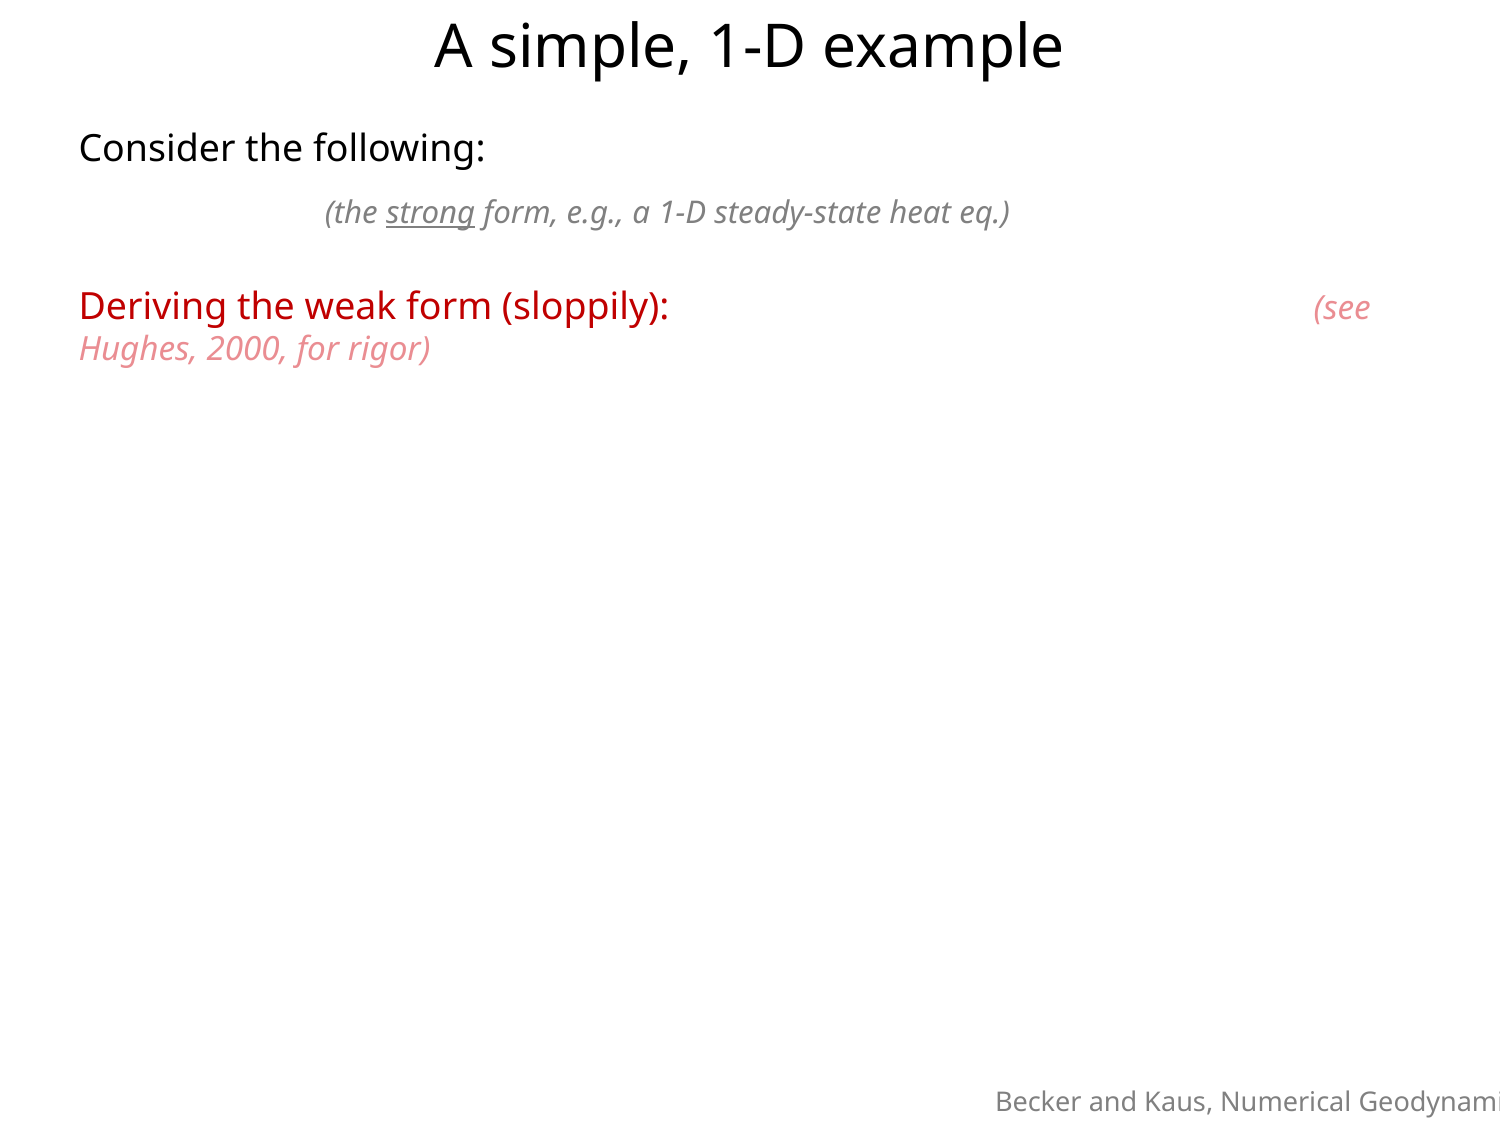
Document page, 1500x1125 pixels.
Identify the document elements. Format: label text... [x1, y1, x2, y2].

text_box A simple, 1-D example [0, 0, 1500, 88]
text_box Becker and Kaus, Numerical Geodynamics [980, 1076, 1500, 1125]
